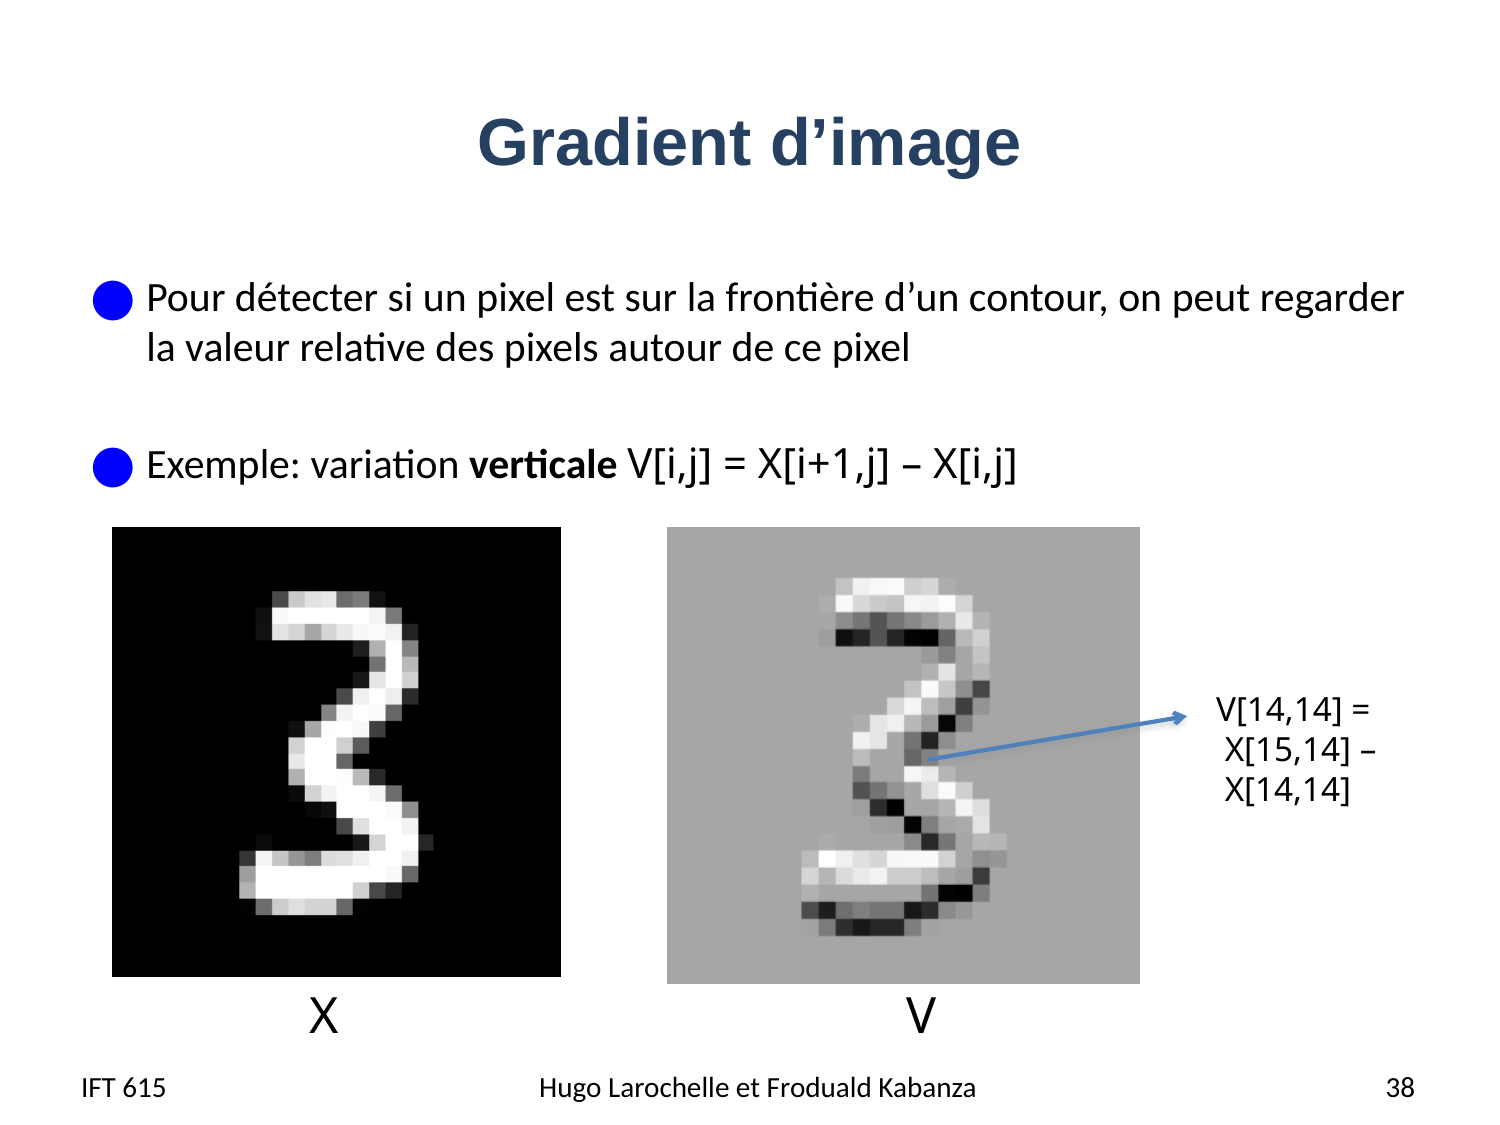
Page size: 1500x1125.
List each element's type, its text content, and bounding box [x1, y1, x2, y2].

title Gradient d’image [75, 45, 1425, 233]
text_box V[14,14] = X[15,14] – X[14,14] [1201, 680, 1471, 816]
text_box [926, 715, 1188, 761]
list Pour détecter si un pixel est sur la frontière d’un contour, on peut regarder la valeur relative des pixels autour de ce pixel Exemple: variation verticale V[i,j] = X[i+1,j] – X[i,j] [75, 262, 1425, 1005]
slide_number 38 [1080, 1056, 1431, 1117]
picture [666, 526, 1141, 984]
footer Hugo Larochelle et Froduald Kabanza [520, 1056, 996, 1117]
text_box X [294, 987, 408, 1051]
slide_number IFT 615 [66, 1056, 356, 1117]
picture [111, 526, 562, 978]
text_box V [891, 991, 1005, 1051]
